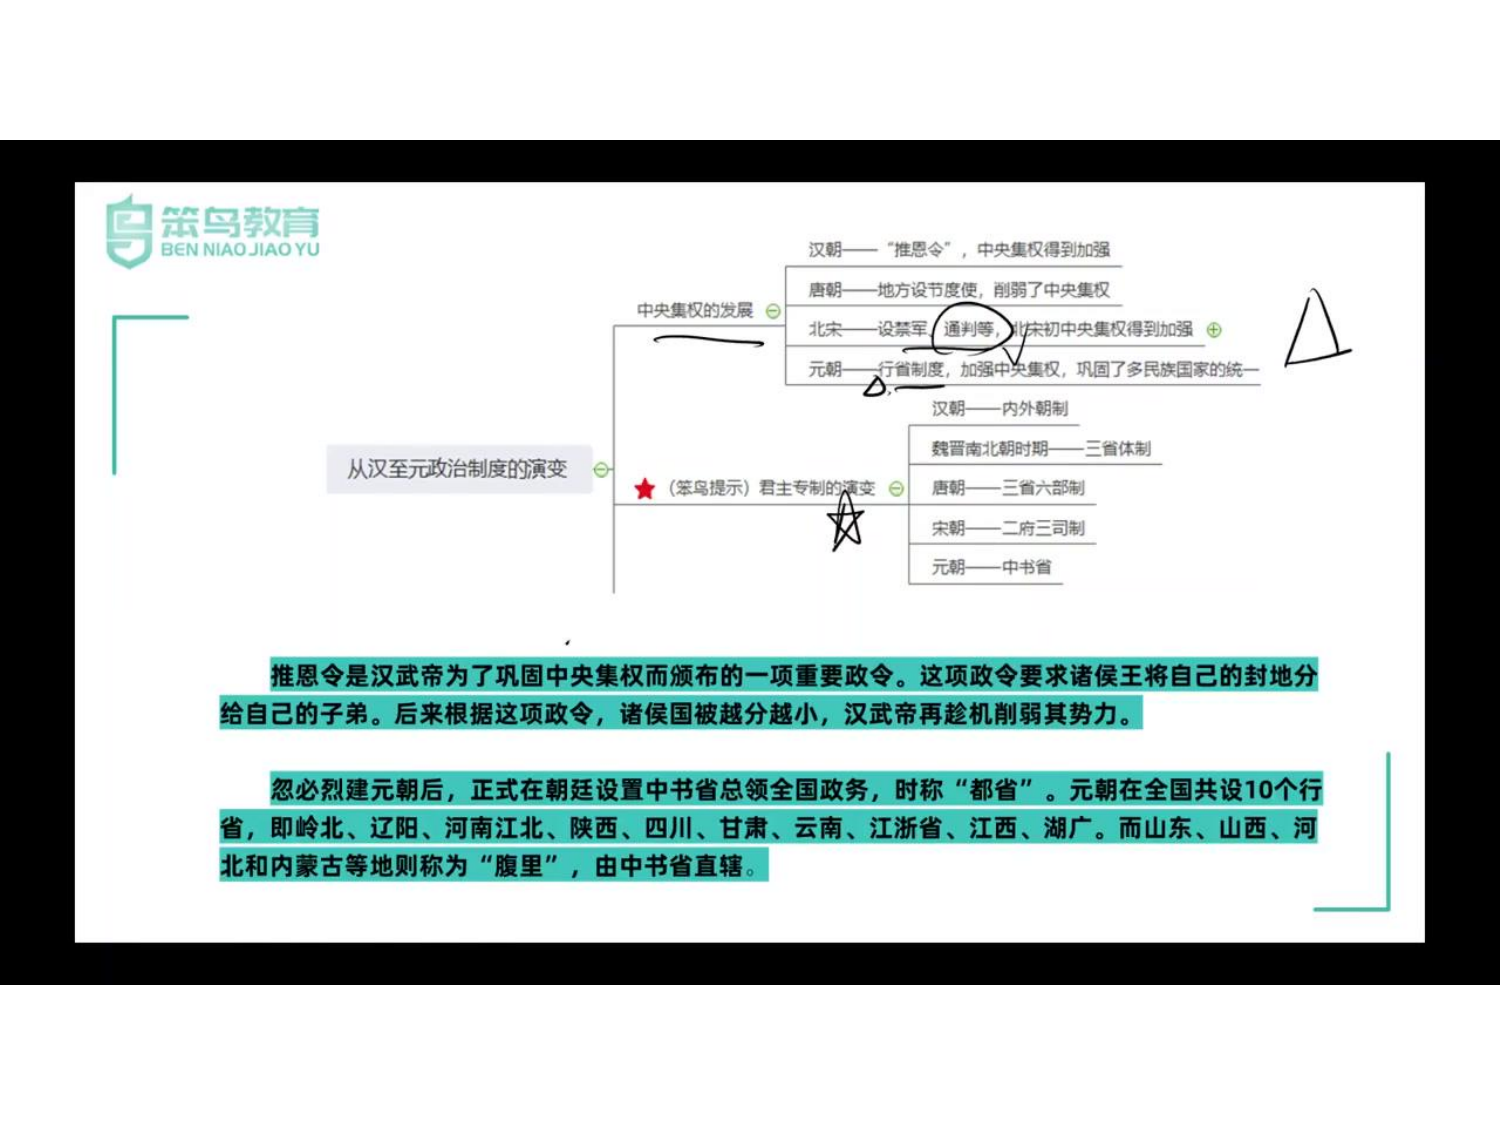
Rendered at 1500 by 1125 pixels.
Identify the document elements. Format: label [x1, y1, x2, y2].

picture [0, 140, 1500, 985]
